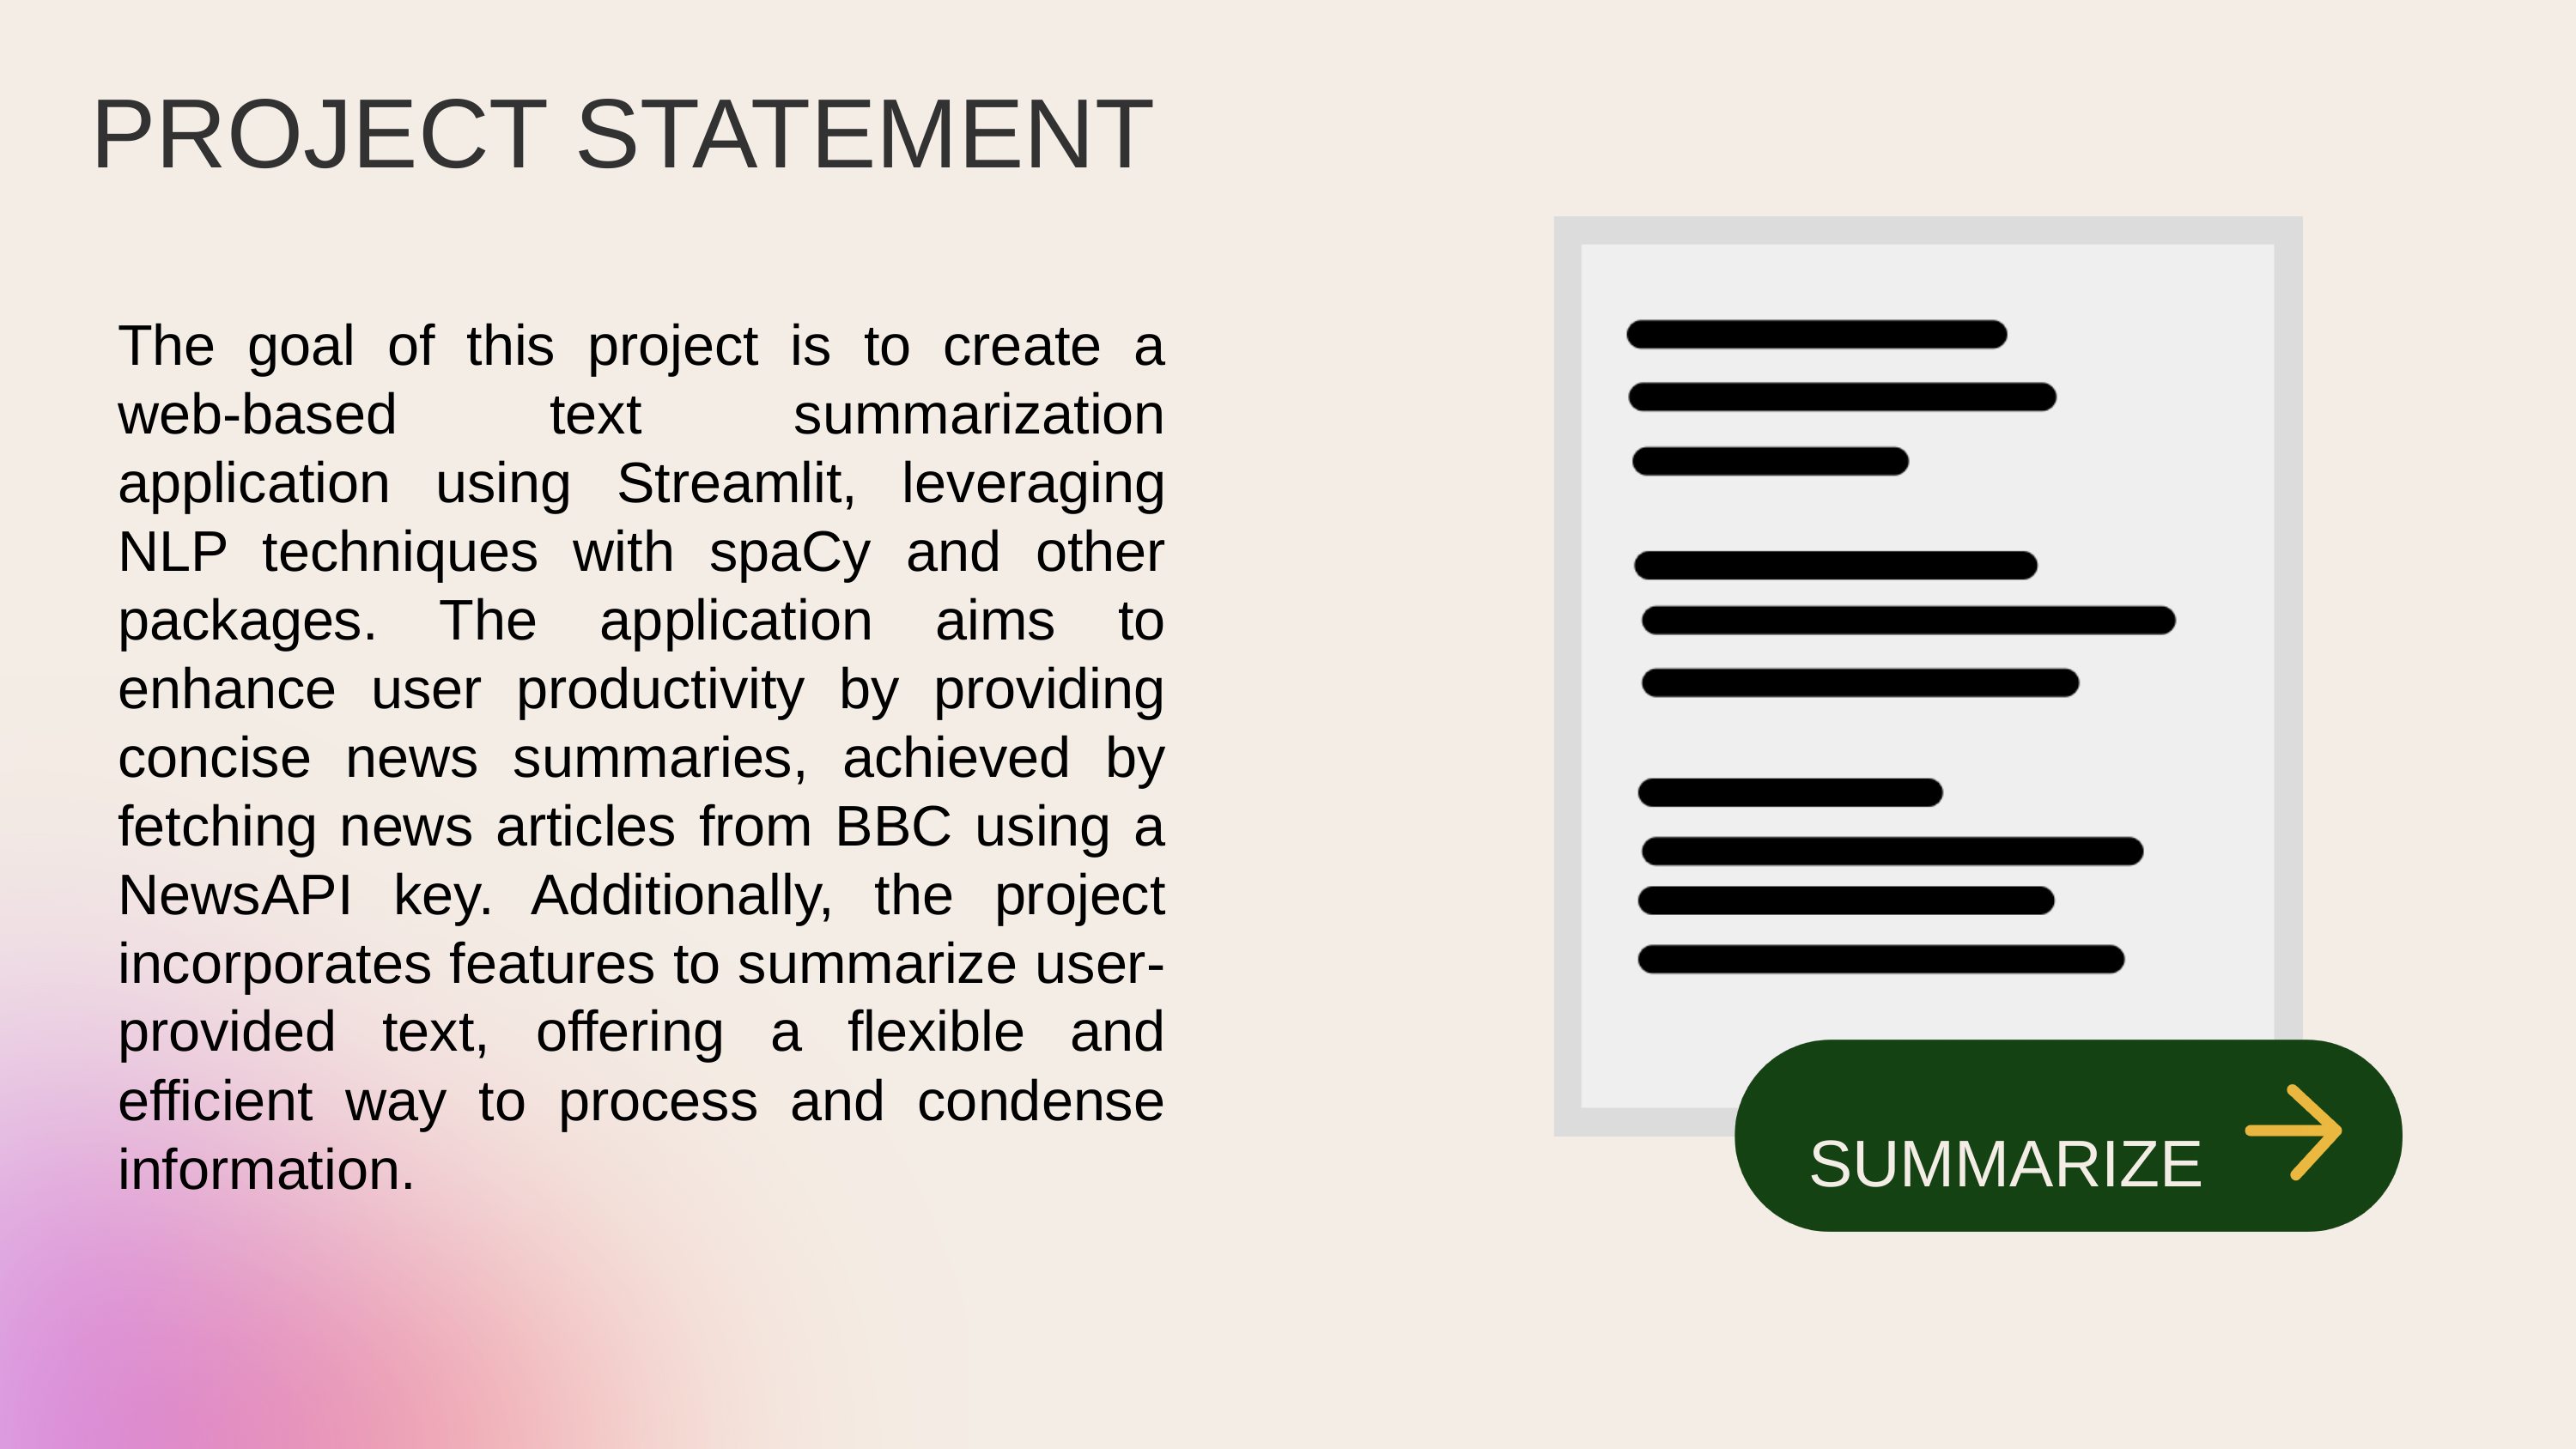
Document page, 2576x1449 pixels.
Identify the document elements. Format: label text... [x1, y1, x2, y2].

text_box The goal of this project is to create a web-based text summarization application using Streamlit, leveraging NLP techniques with spaCy and other packages. The application aims to enhance user productivity by providing concise news summaries, achieved by fetching news articles from BBC using a NewsAPI key. Additionally, the project incorporates features to summarize user-provided text, offering a flexible and efficient way to process and condense information. [105, 301, 1180, 1207]
text_box [1553, 216, 2303, 1089]
text_box [1735, 1040, 2403, 1089]
text_box PROJECT STATEMENT [90, 77, 1194, 191]
text_box [0, 676, 969, 1449]
text_box SUMMARIZE [1553, 1089, 2459, 1201]
text_box [1735, 1201, 2403, 1232]
